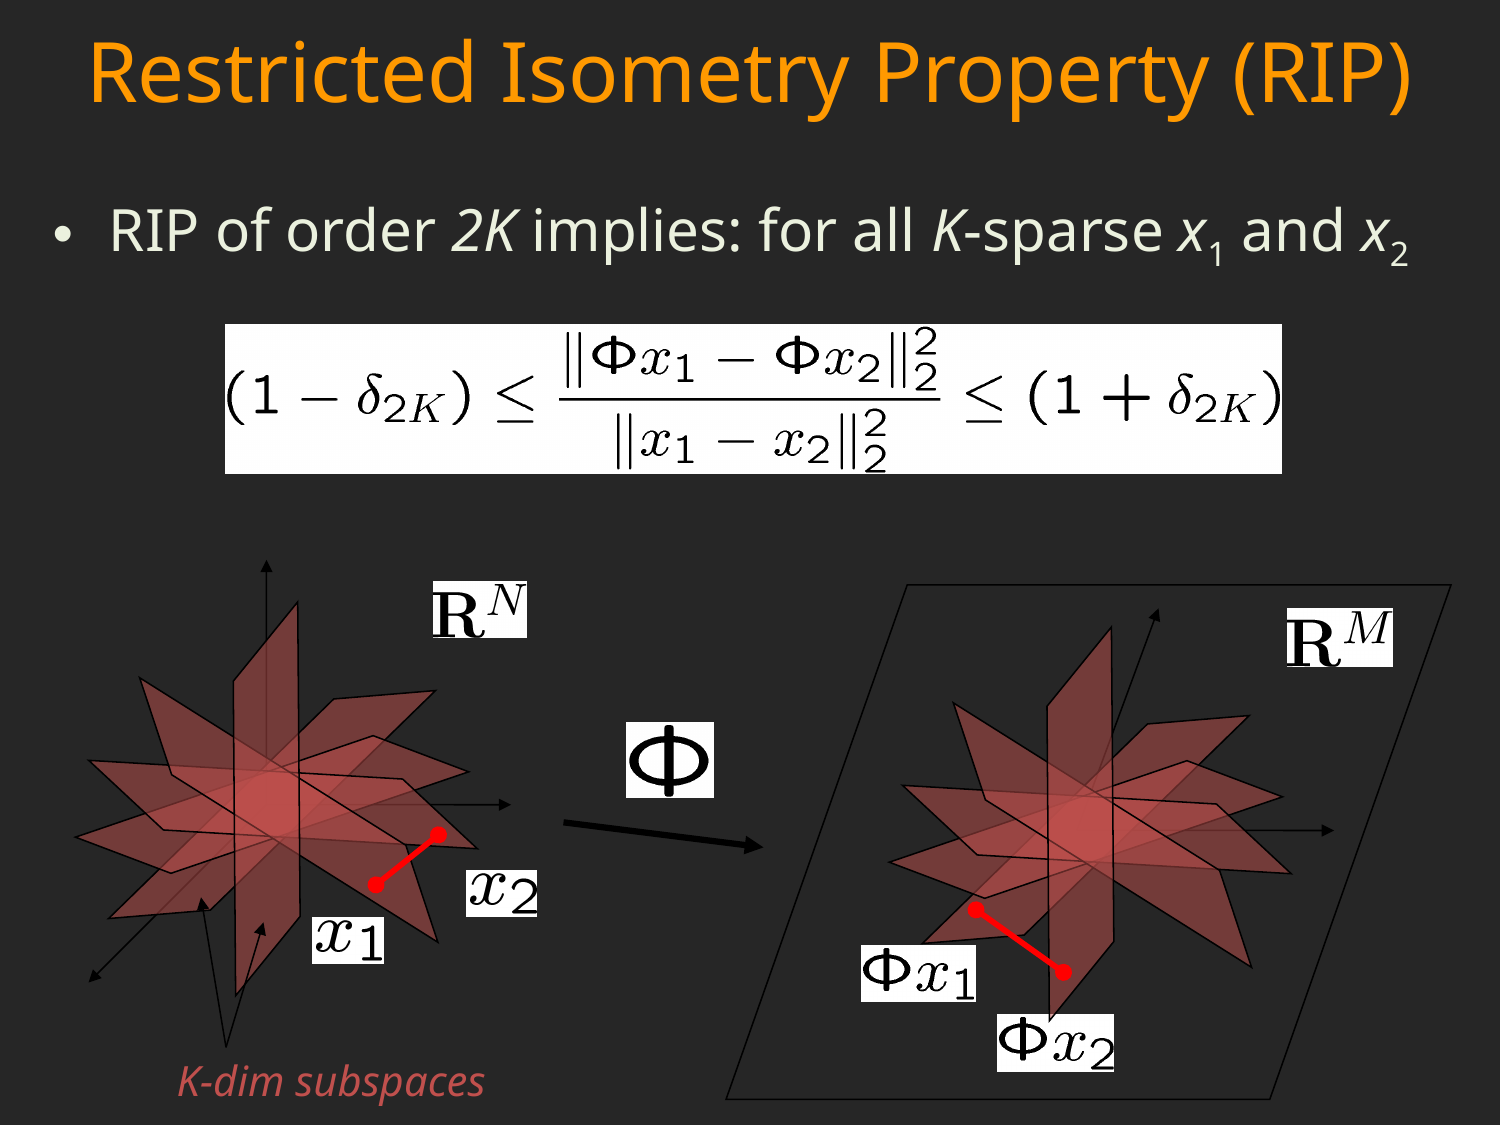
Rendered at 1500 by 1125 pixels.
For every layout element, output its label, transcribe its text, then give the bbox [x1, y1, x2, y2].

title Restricted Isometry Property (RIP) [0, 0, 1500, 163]
picture [465, 869, 538, 917]
picture [861, 945, 977, 1002]
text_box [889, 838, 1048, 899]
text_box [88, 559, 539, 1113]
picture [312, 917, 384, 964]
picture [1286, 608, 1393, 667]
text_box [953, 702, 1047, 839]
text_box [969, 903, 1070, 979]
list RIP of order 2K implies: for all K-sparse x1 and x2 [37, 148, 1475, 557]
text_box [1113, 797, 1292, 874]
text_box [726, 584, 1452, 1100]
text_box [1113, 803, 1252, 968]
text_box [902, 785, 1048, 860]
picture [625, 722, 714, 798]
text_box [1113, 715, 1250, 785]
text_box [1046, 626, 1114, 1013]
text_box [563, 822, 764, 852]
picture [225, 324, 1282, 475]
text_box [1113, 760, 1283, 815]
text_box [922, 878, 1048, 944]
picture [997, 1014, 1114, 1072]
